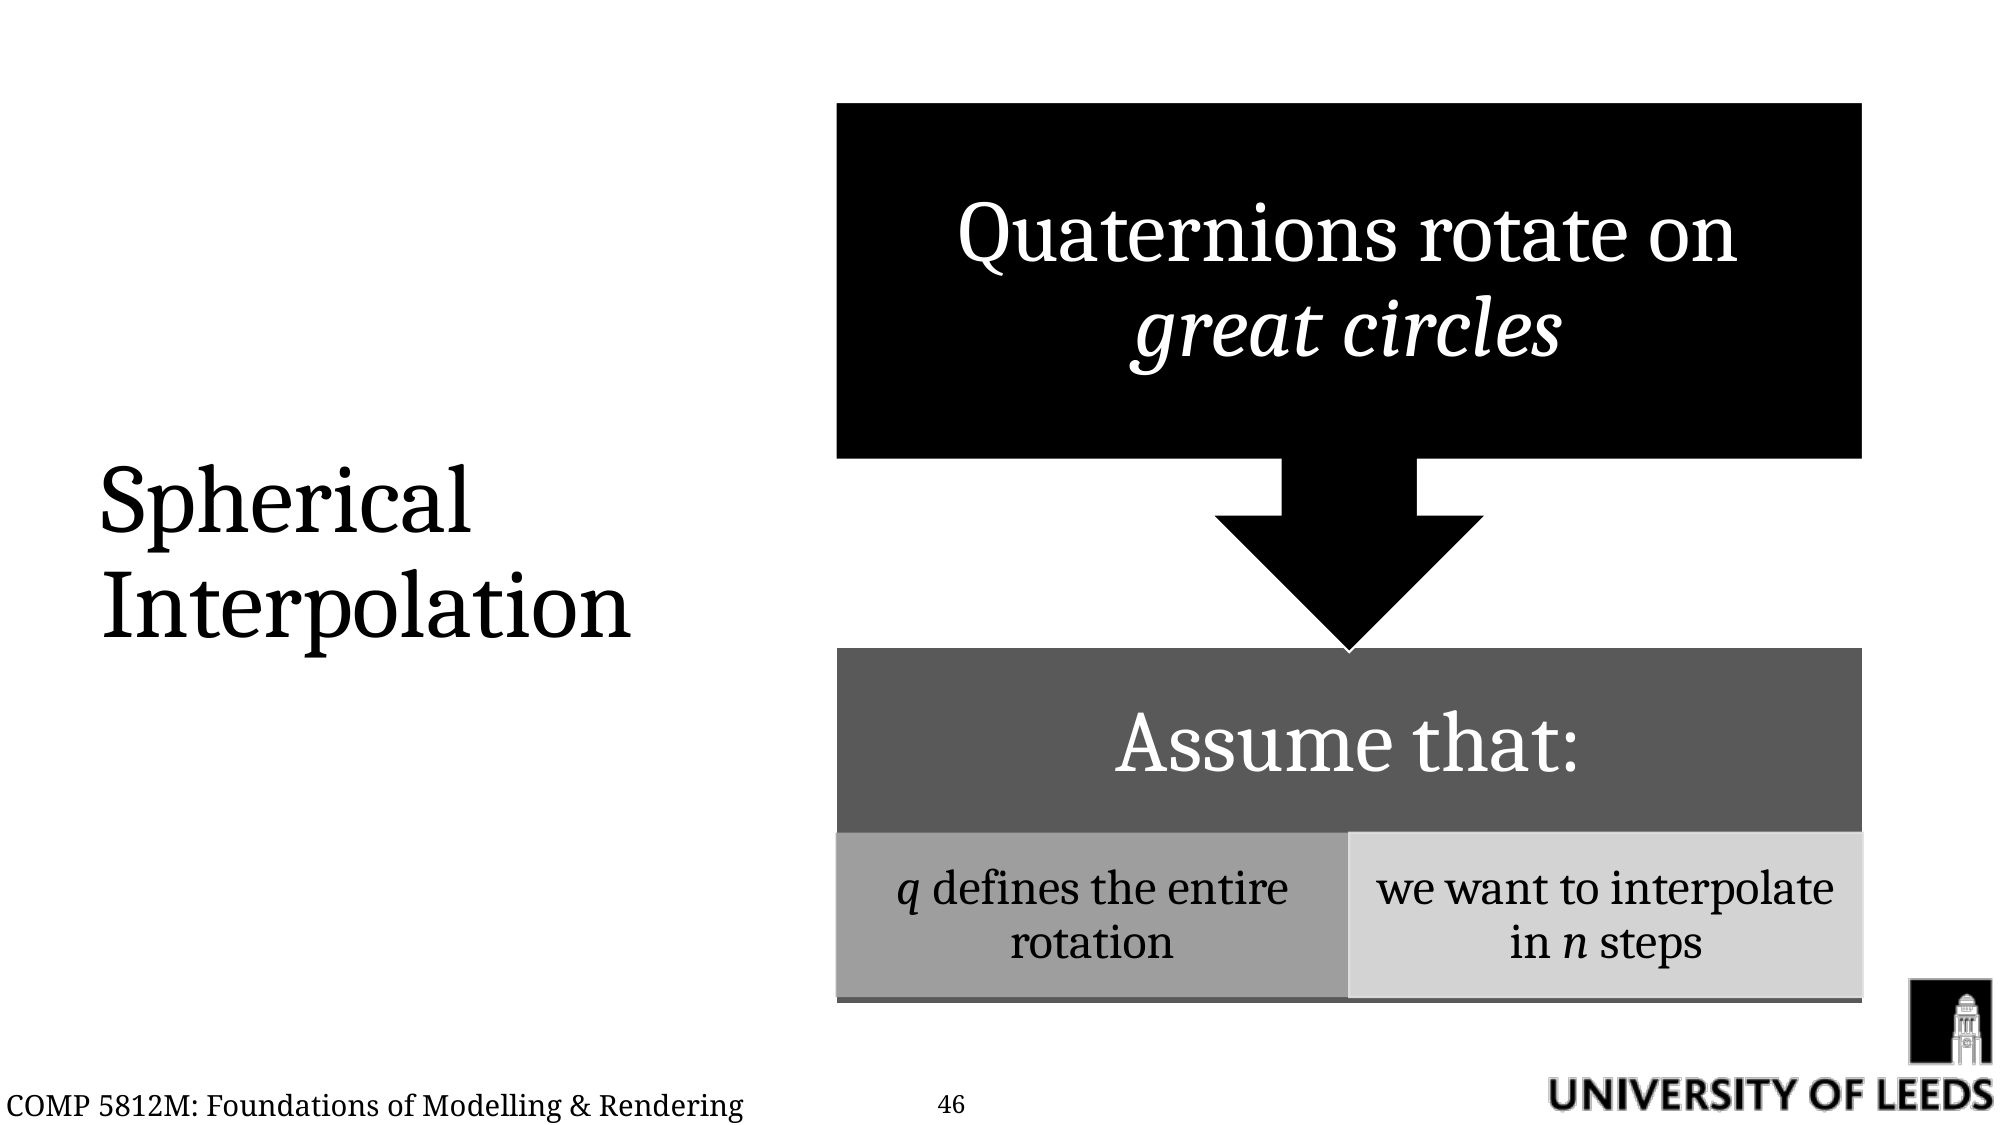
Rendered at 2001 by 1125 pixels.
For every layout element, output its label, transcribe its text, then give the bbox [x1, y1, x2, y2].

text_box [835, 101, 1863, 1005]
title Spherical Interpolation [86, 101, 711, 1005]
picture [1543, 930, 2000, 1125]
